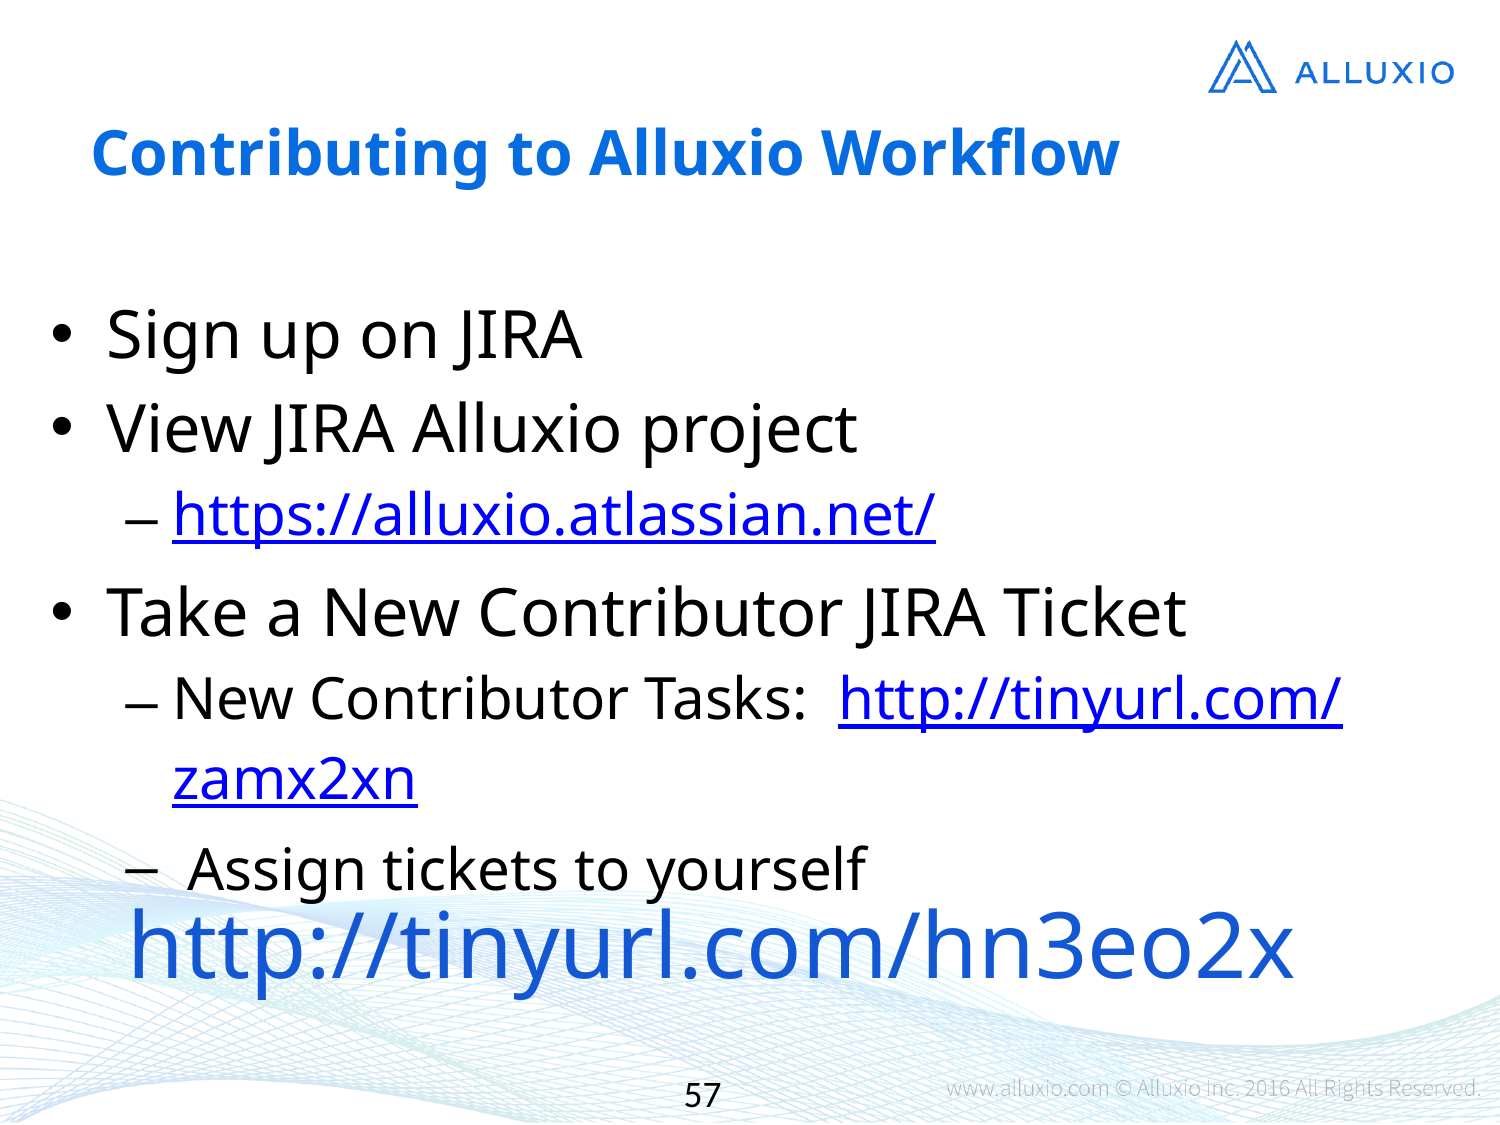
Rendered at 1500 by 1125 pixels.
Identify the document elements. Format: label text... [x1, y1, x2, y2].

picture [0, 0, 1500, 1125]
list Sign up on JIRA View JIRA Alluxio project https://alluxio.atlassian.net/ Take a New Contributor JIRA Ticket New Contributor Tasks: http://tinyurl.com/zamx2xn Assign tickets to yourself [35, 284, 1500, 1027]
text_box http://tinyurl.com/hn3eo2x [74, 821, 1350, 1063]
title Contributing to Alluxio Workflow [75, 109, 1425, 192]
text_box 57 [668, 1063, 832, 1103]
